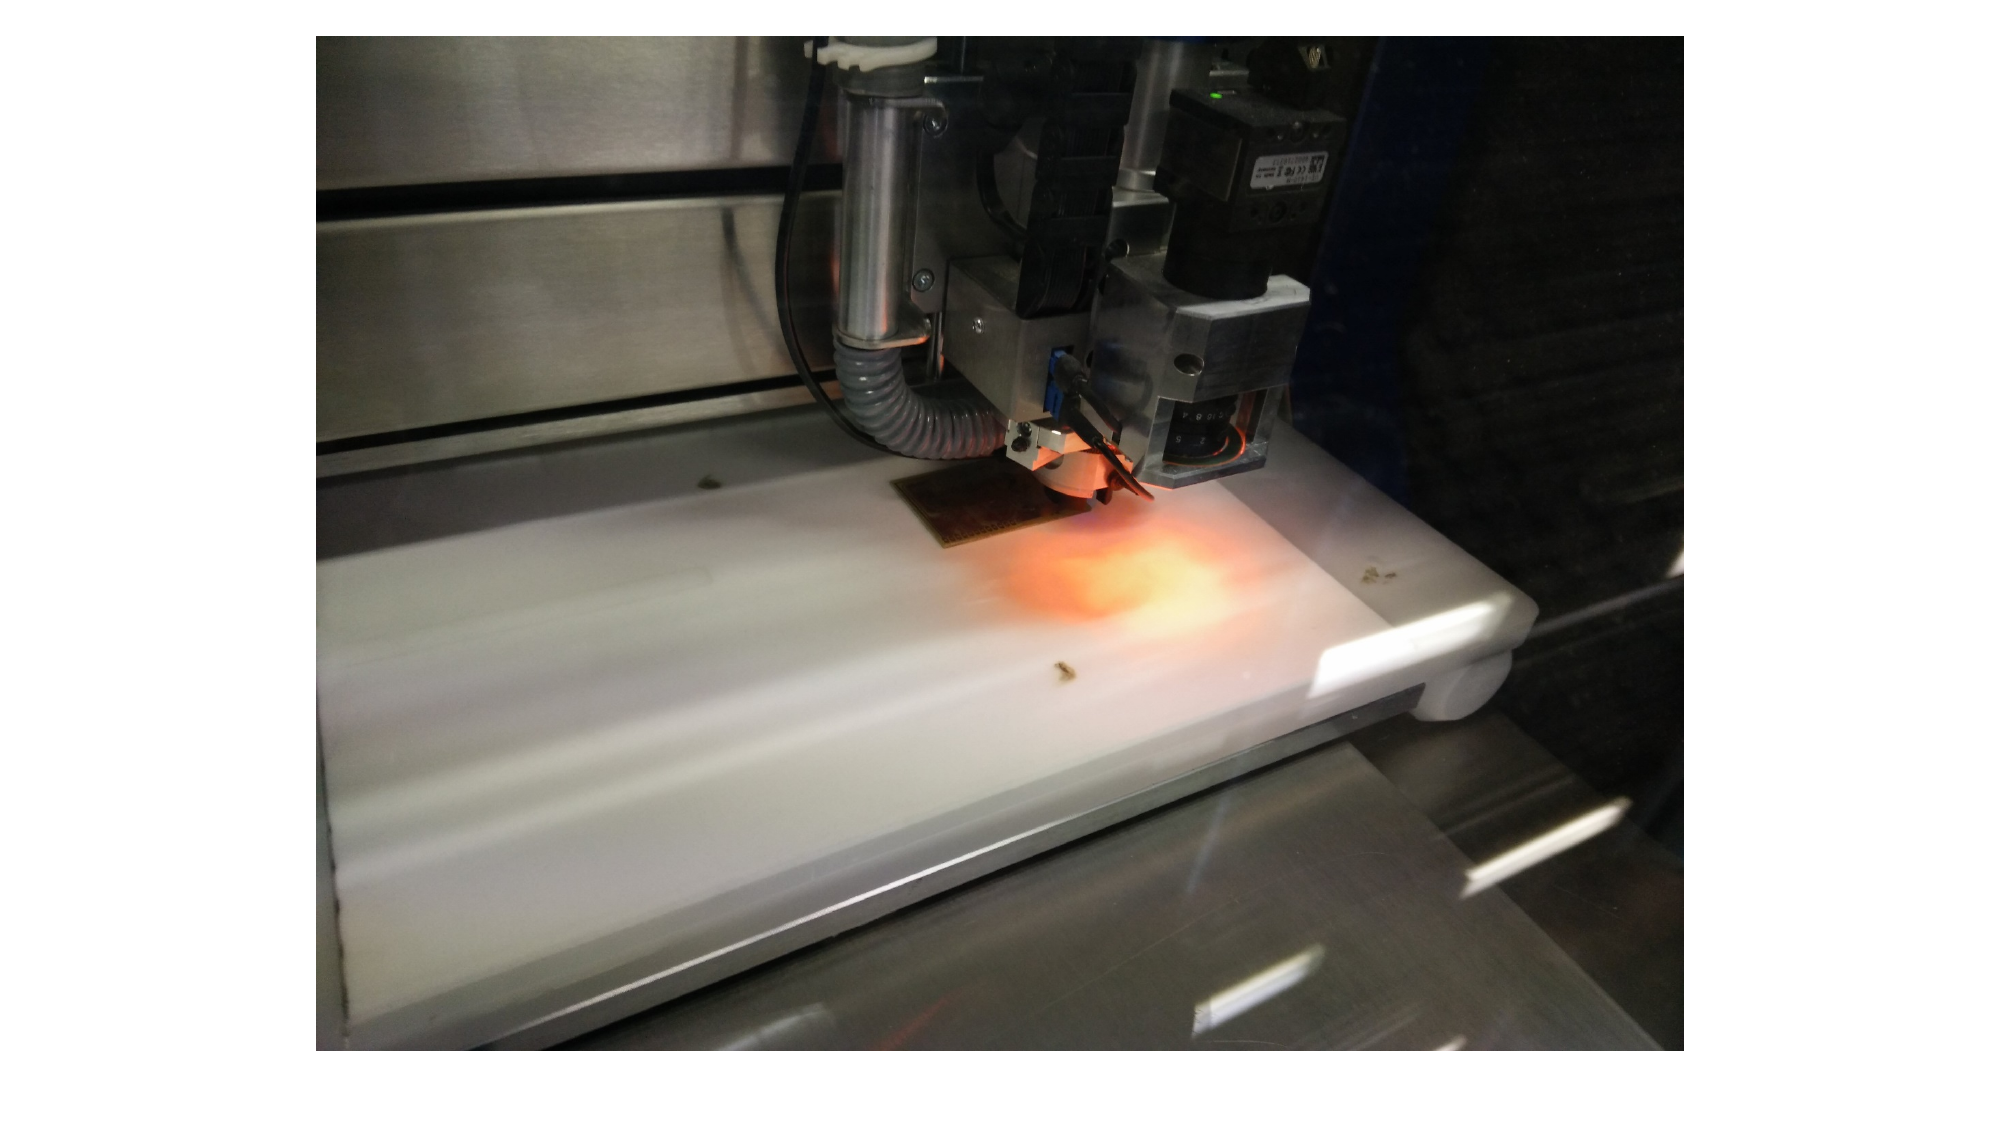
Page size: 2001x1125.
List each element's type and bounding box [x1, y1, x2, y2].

list [316, 36, 1684, 1051]
